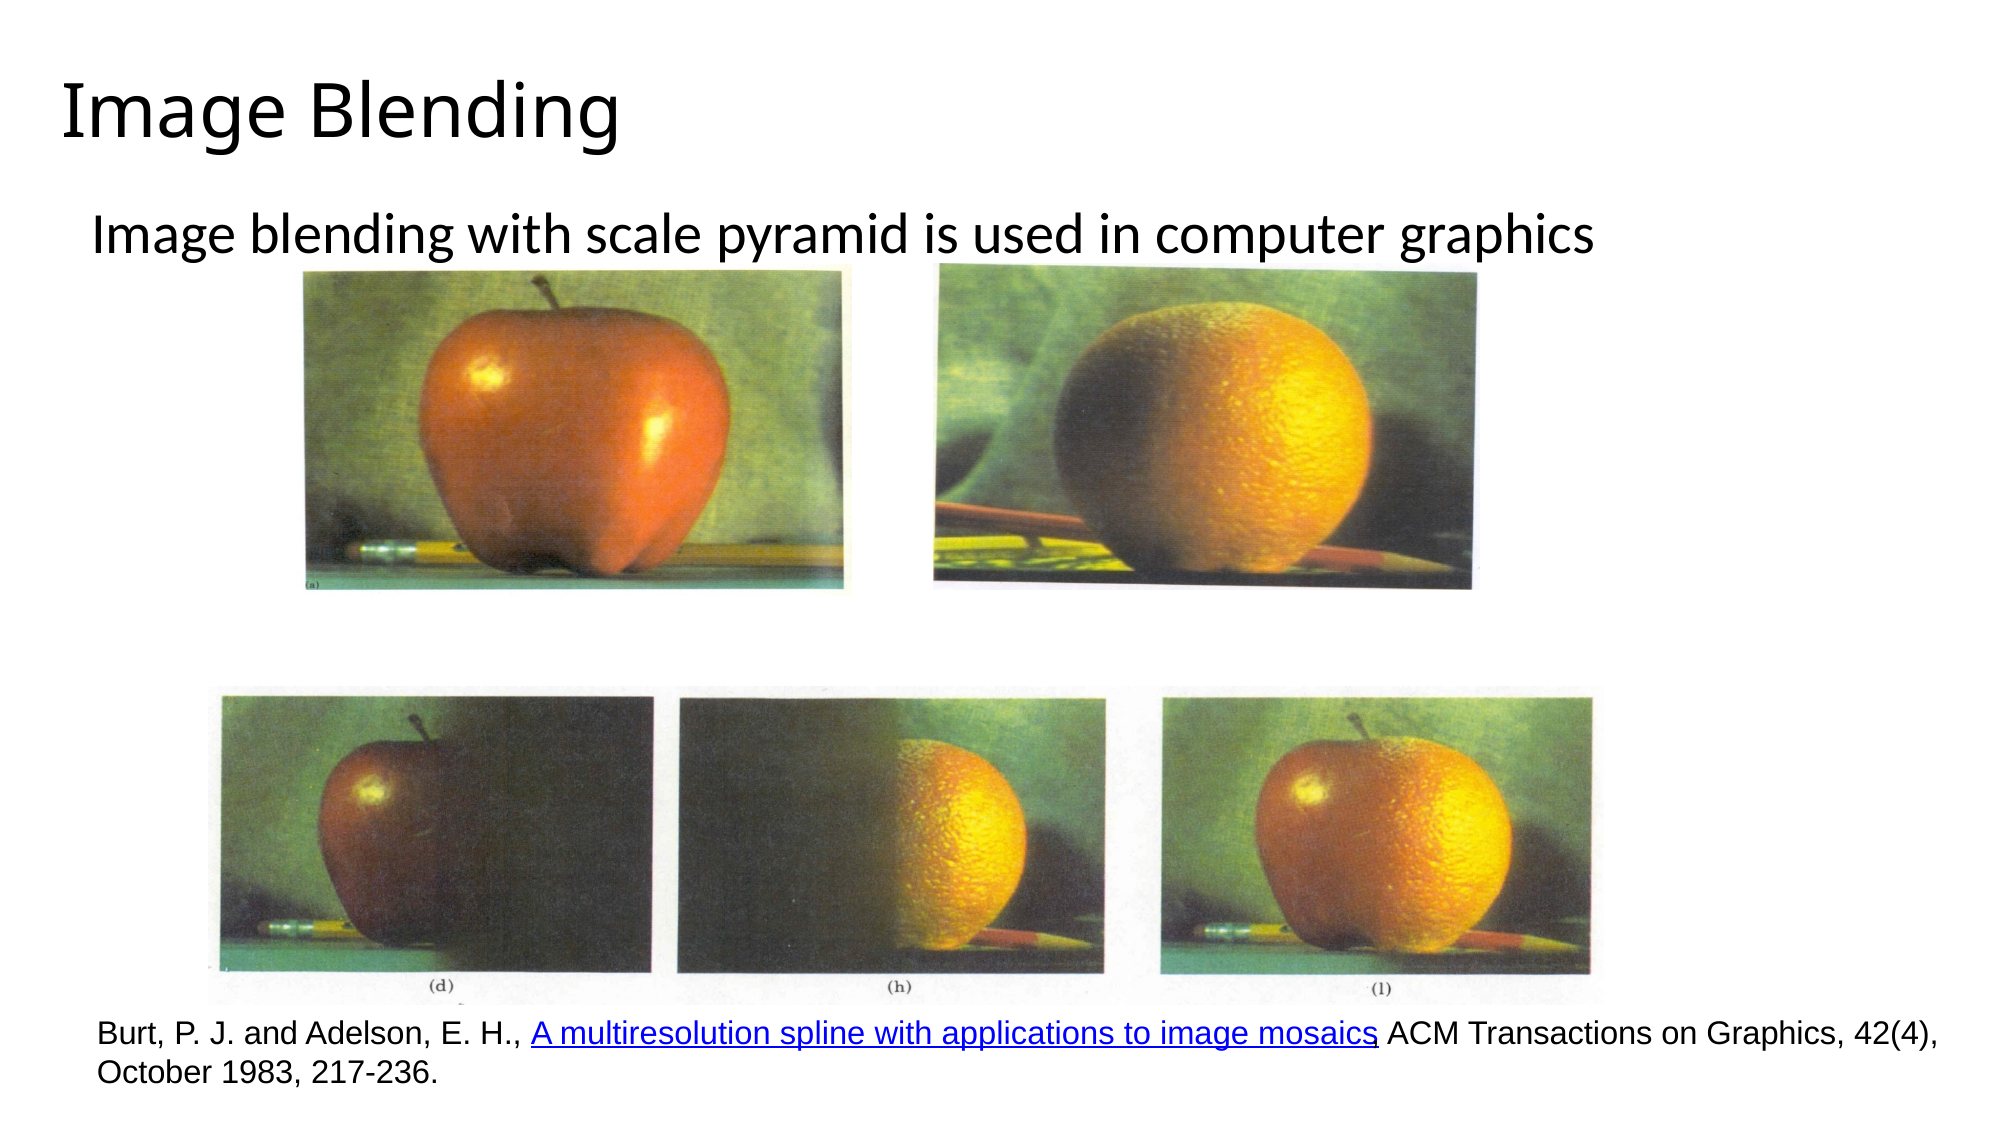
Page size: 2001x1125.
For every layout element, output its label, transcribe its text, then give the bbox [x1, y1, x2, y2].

text_box Burt, P. J. and Adelson, E. H., A multiresolution spline with applications to image mosaics, ACM Transactions on Graphics, 42(4), October 1983, 217-236. [76, 1004, 1967, 1098]
picture [295, 264, 852, 596]
picture [208, 686, 1604, 1005]
picture [933, 263, 1480, 590]
title Image Blending [26, 0, 1953, 161]
text_box Image blending with scale pyramid is used in computer graphics [76, 187, 1967, 282]
